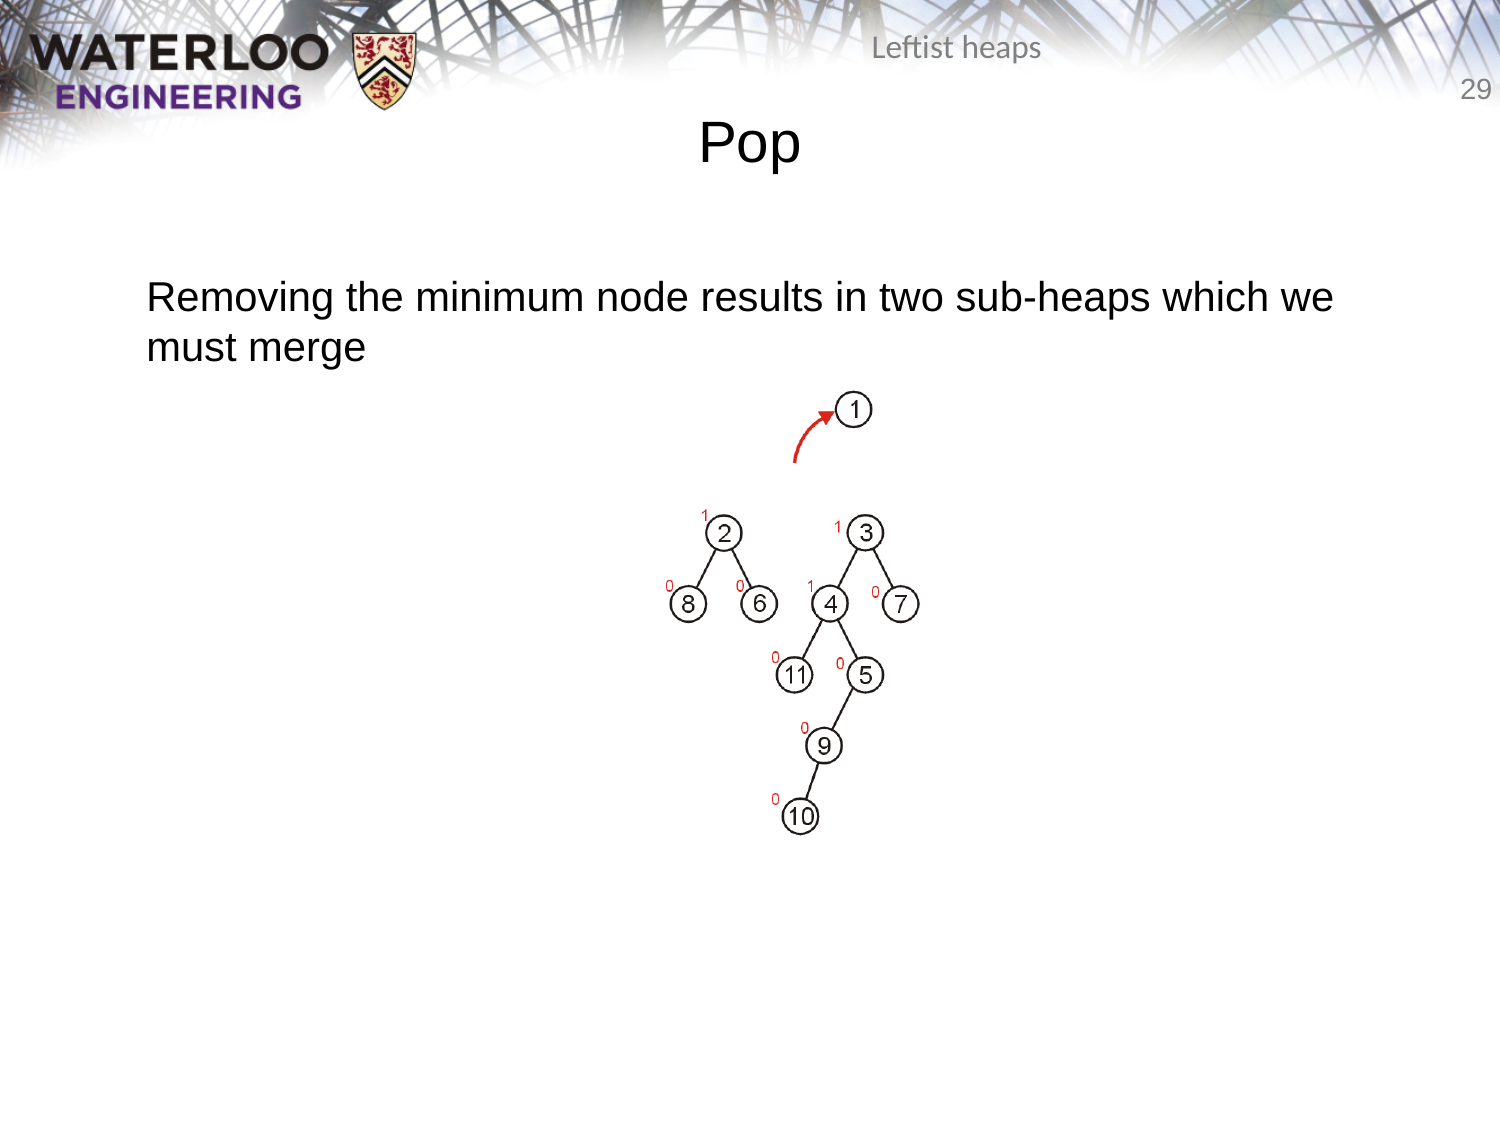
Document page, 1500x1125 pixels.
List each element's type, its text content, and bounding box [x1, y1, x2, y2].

title Pop [74, 44, 1426, 233]
list Removing the minimum node results in two sub-heaps which we must merge [74, 262, 1426, 1006]
picture [0, 0, 1500, 1125]
